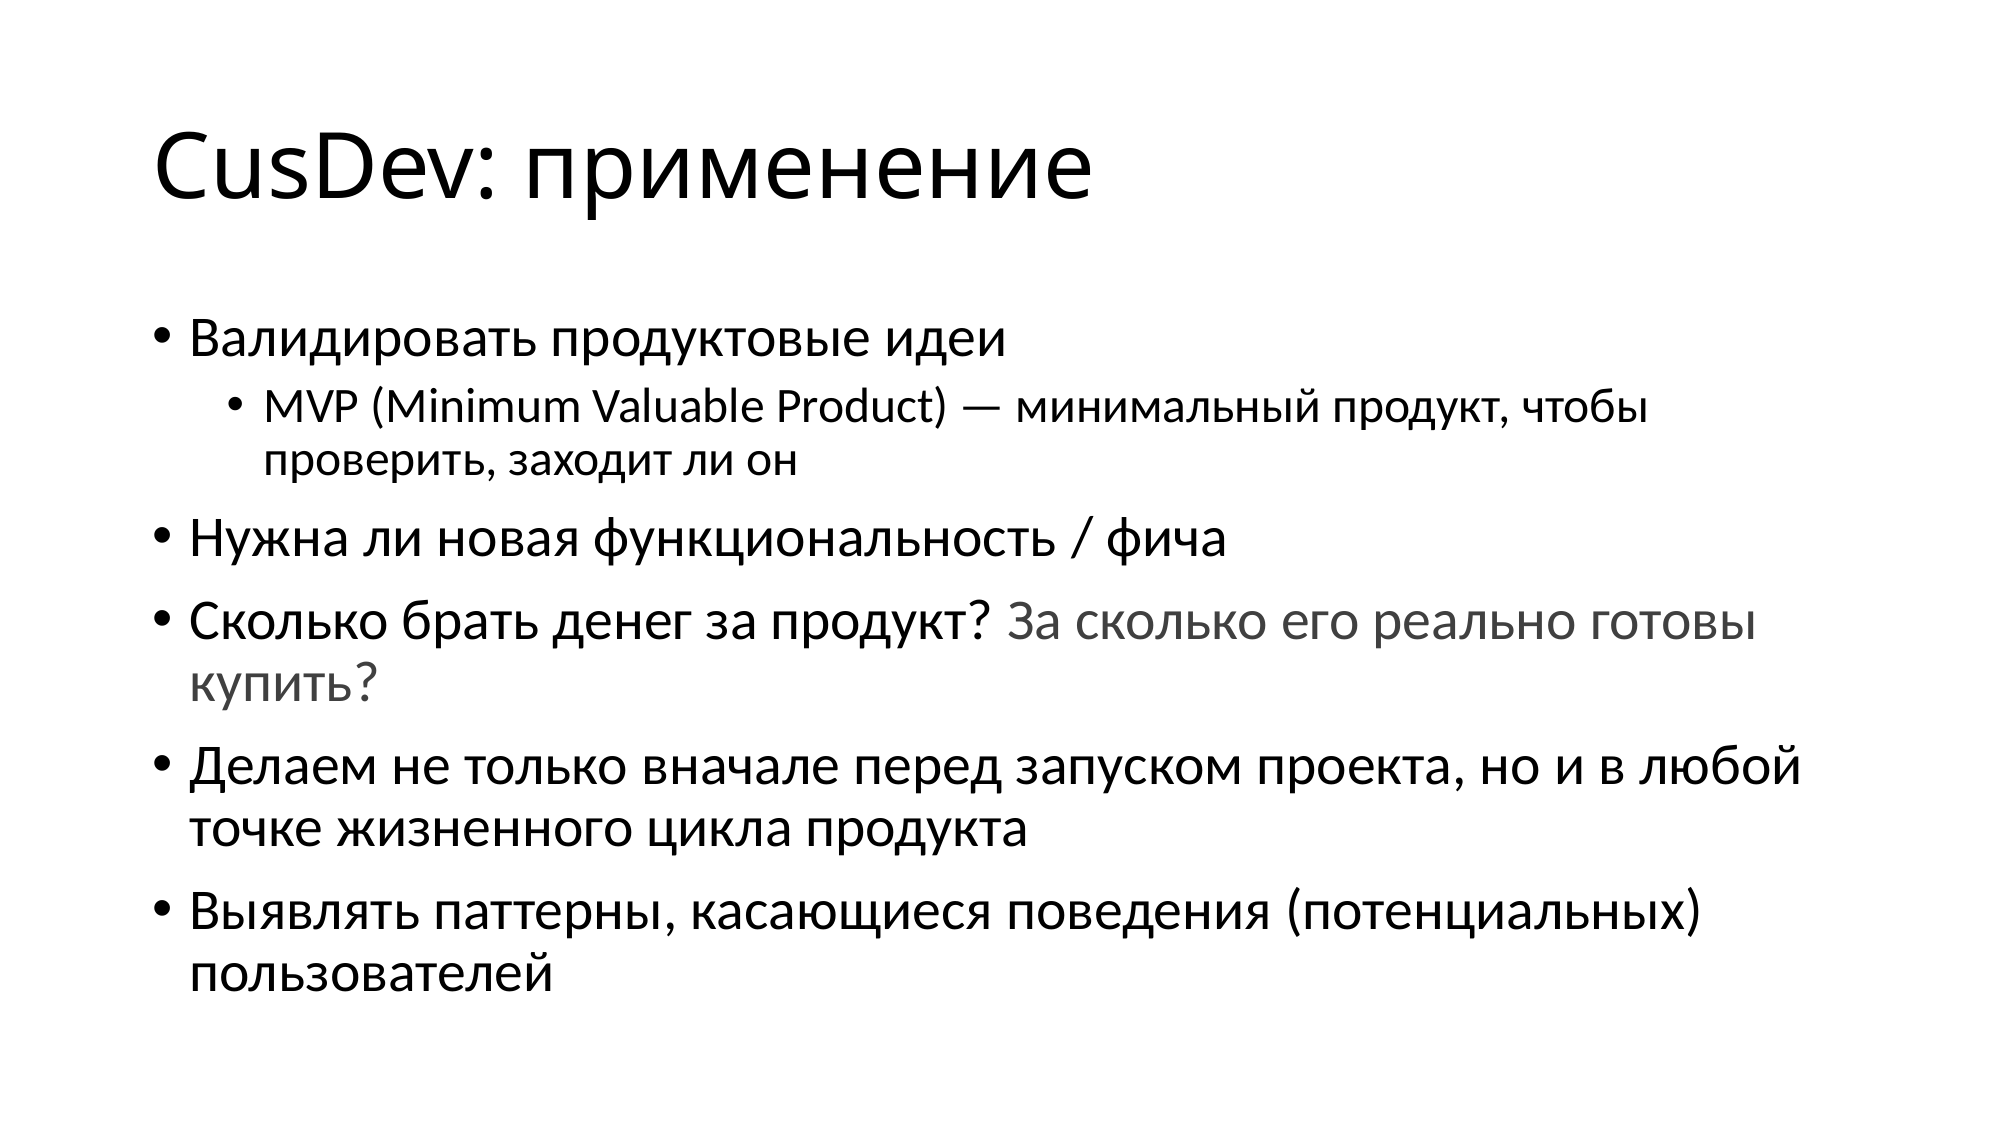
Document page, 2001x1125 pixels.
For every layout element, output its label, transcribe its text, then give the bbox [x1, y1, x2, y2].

list Валидировать продуктовые идеи MVP (Minimum Valuable Product) — минимальный продукт, чтобы проверить, заходит ли он Нужна ли новая функциональность / фича Сколько брать денег за продукт? За сколько его реально готовы купить? Делаем не только вначале перед запуском проекта, но и в любой точке жизненного цикла продукта Выявлять паттерны, касающиеся поведения (потенциальных) пользователей [137, 299, 1863, 1014]
title CusDev: применение [137, 59, 1863, 278]
